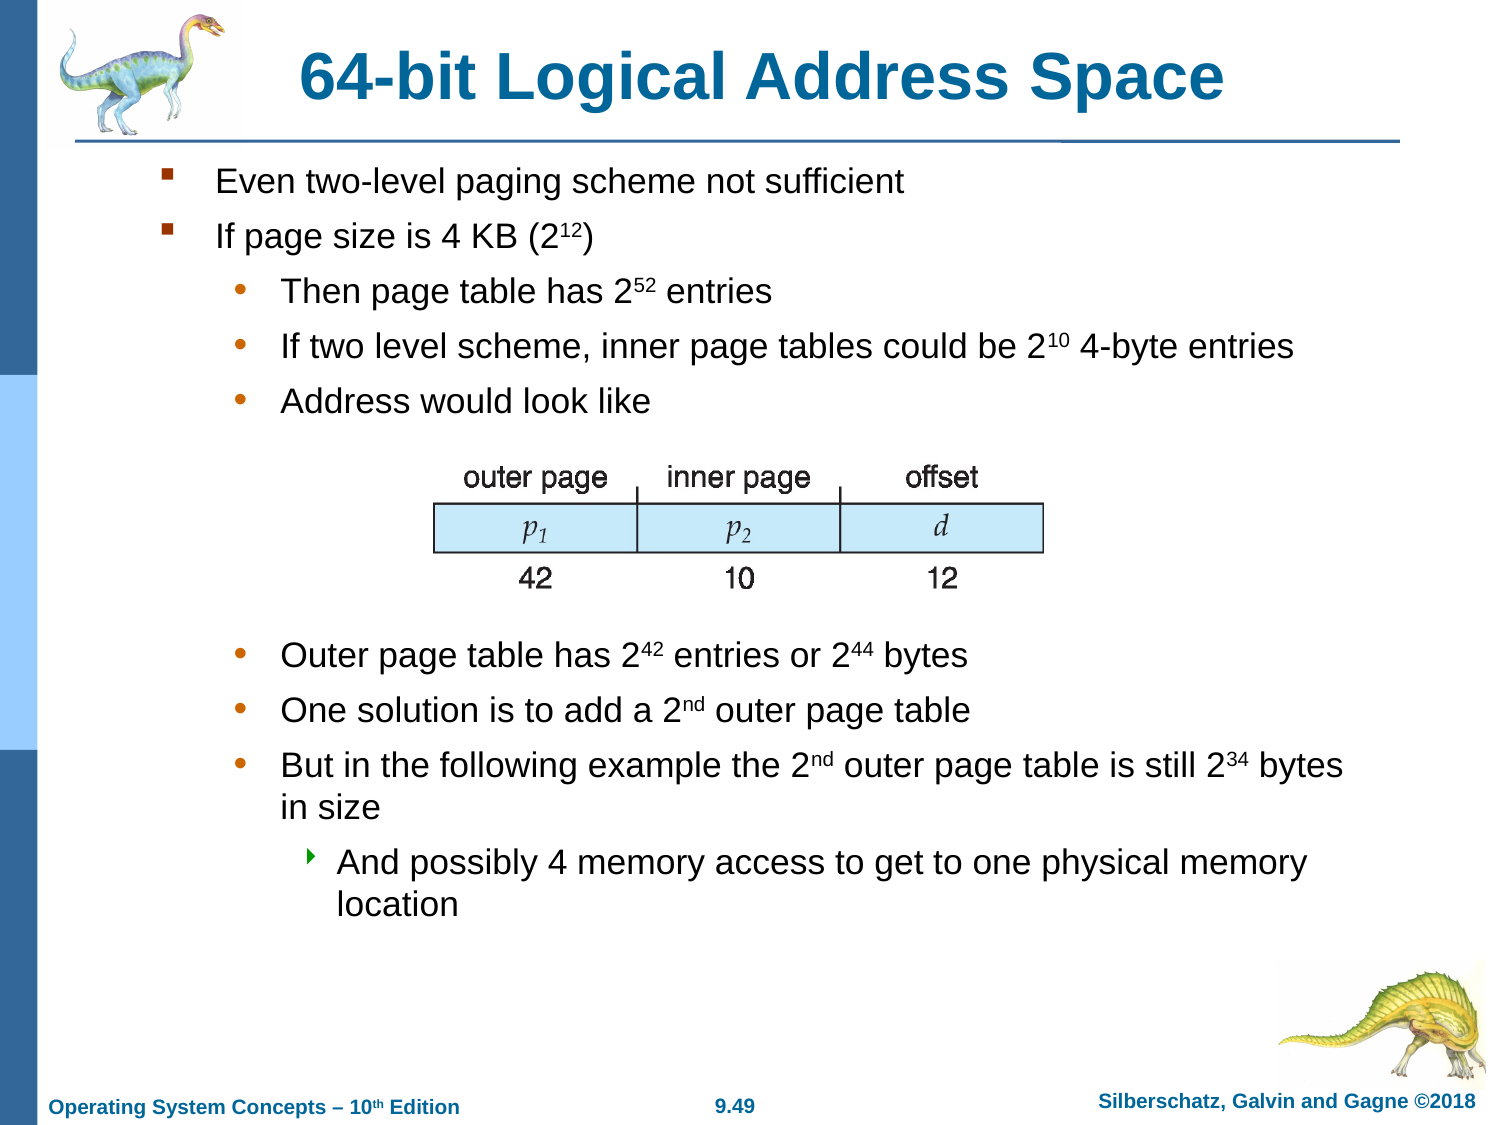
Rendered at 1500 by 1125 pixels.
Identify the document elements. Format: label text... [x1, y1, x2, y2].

picture [1275, 959, 1486, 1090]
list Even two-level paging scheme not sufficient If page size is 4 KB (212) Then page table has 252 entries If two level scheme, inner page tables could be 210 4-byte entries Address would look like Outer page table has 242 entries or 244 bytes One solution is to add a 2nd outer page table But in the following example the 2nd outer page table is still 234 bytes in size And possibly 4 memory access to get to one physical memory location [143, 150, 1390, 986]
title 64-bit Logical Address Space [87, 25, 1438, 121]
picture [46, 0, 243, 149]
picture [433, 461, 1044, 596]
